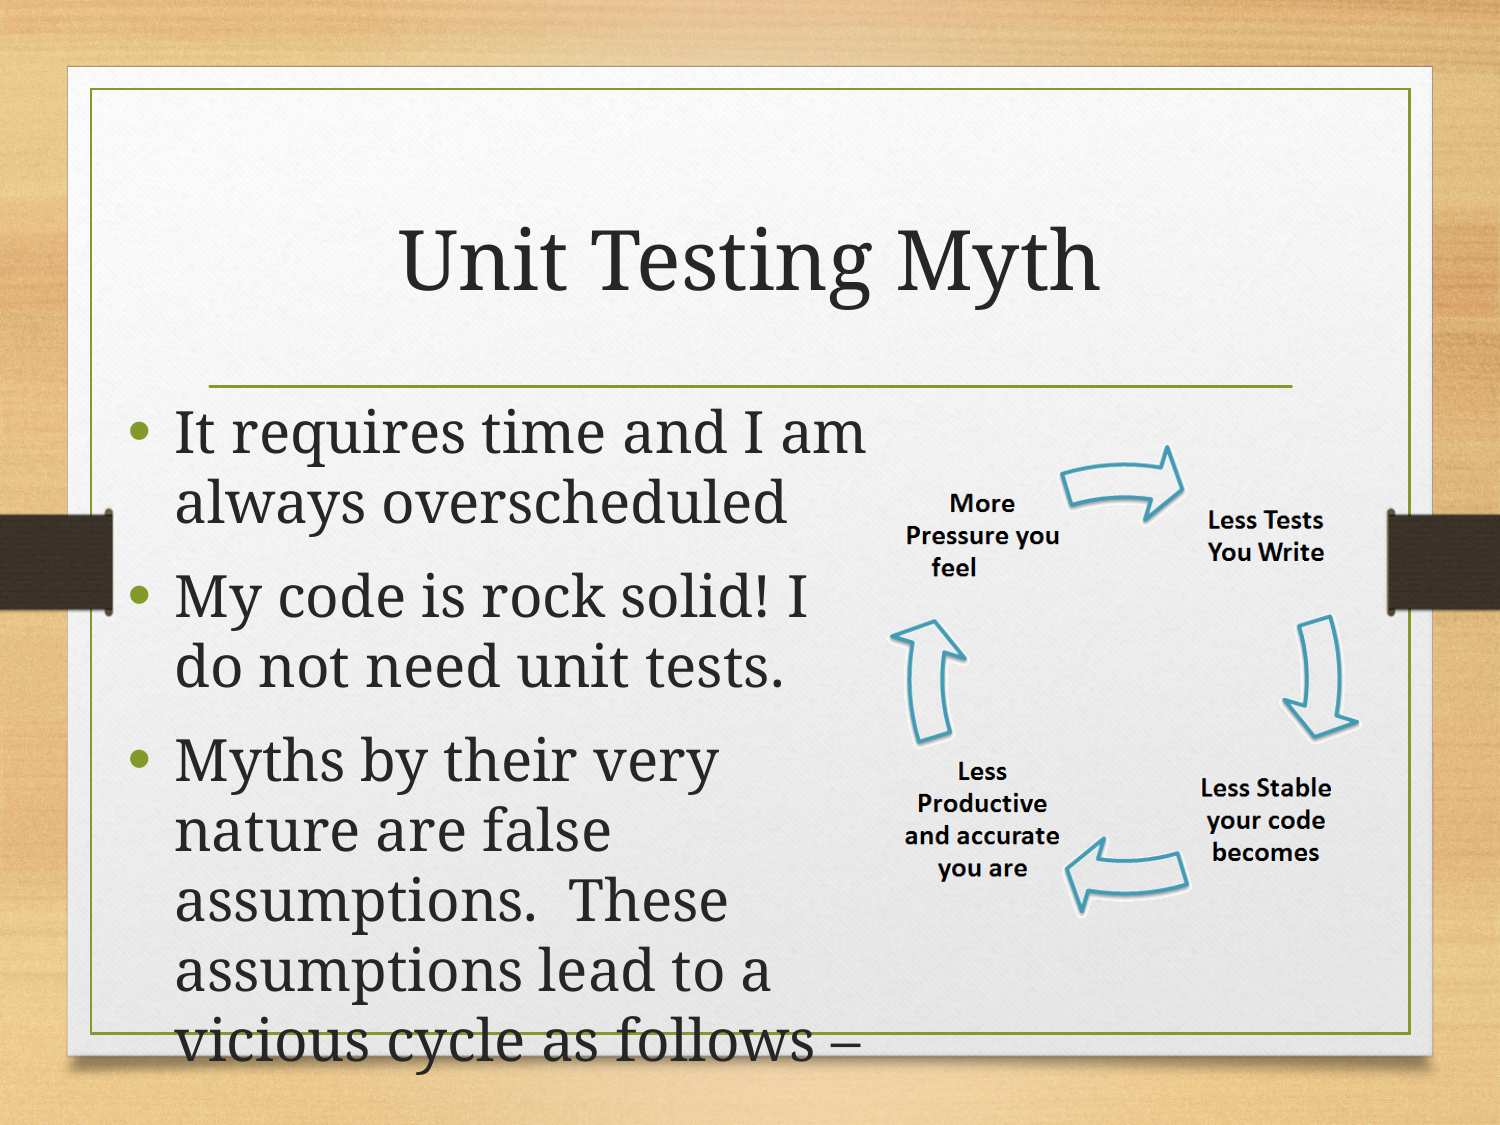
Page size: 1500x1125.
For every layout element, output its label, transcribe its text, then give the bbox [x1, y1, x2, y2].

list It requires time and I am always overscheduled My code is rock solid! I do not need unit tests. Myths by their very nature are false assumptions. These assumptions lead to a vicious cycle as follows – [112, 387, 900, 1025]
title Unit Testing Myth [193, 150, 1309, 365]
picture [0, 0, 1500, 1125]
